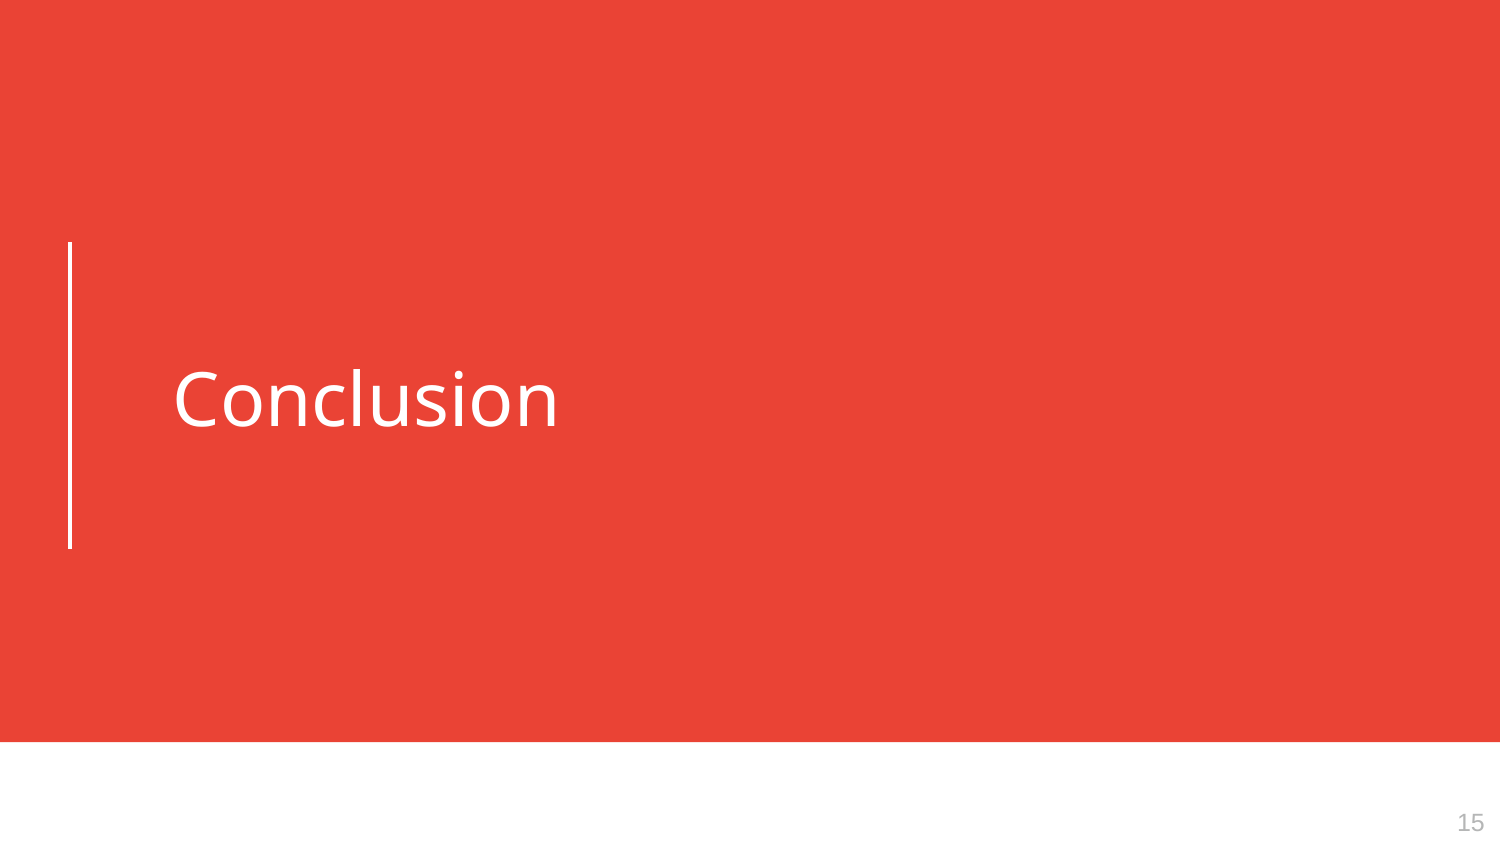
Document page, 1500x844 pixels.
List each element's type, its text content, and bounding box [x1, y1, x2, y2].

title Conclusion [157, 336, 1450, 477]
slide_number 15 [1162, 798, 1500, 844]
